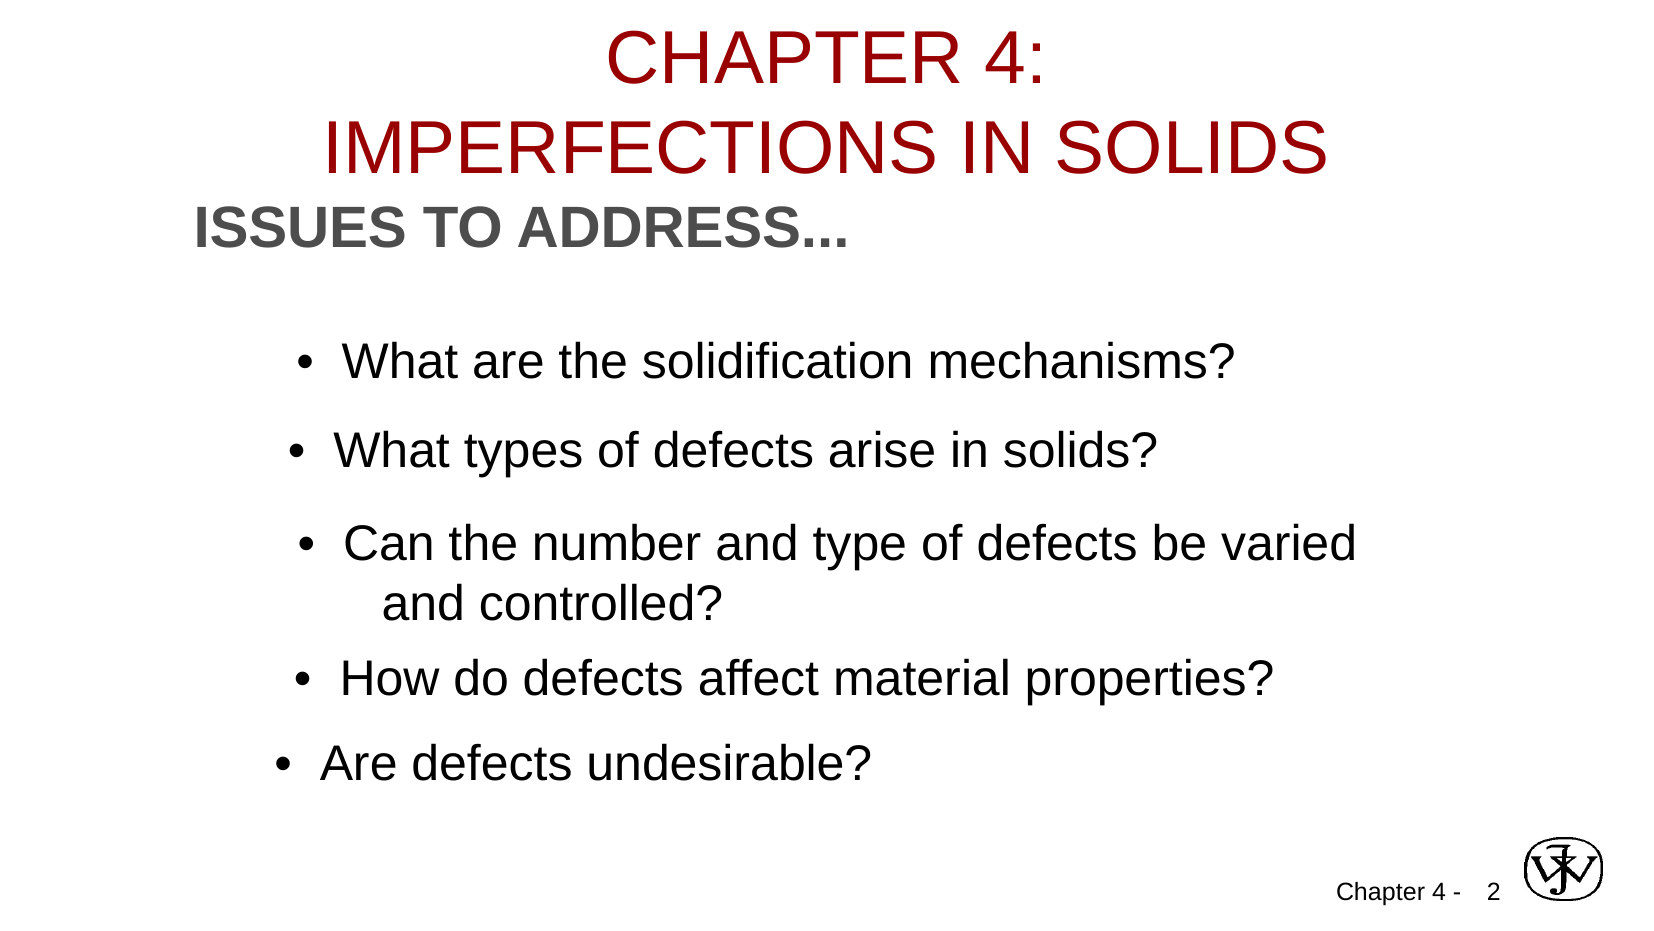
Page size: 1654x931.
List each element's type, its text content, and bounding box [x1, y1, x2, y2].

picture [1524, 837, 1603, 901]
text_box • What are the solidification mechanisms? [296, 328, 1237, 388]
text_box <number> [1387, 868, 1601, 917]
text_box CHAPTER 4: IMPERFECTIONS IN SOLIDS [68, 51, 1585, 145]
text_box • Can the number and type of defects be varied and controlled? [297, 510, 1359, 631]
text_box • How do defects affect material properties? [294, 645, 1276, 706]
text_box • What types of defects arise in solids? [287, 417, 1160, 478]
text_box • Are defects undesirable? [274, 730, 873, 790]
text_box ISSUES TO ADDRESS... [193, 189, 851, 260]
